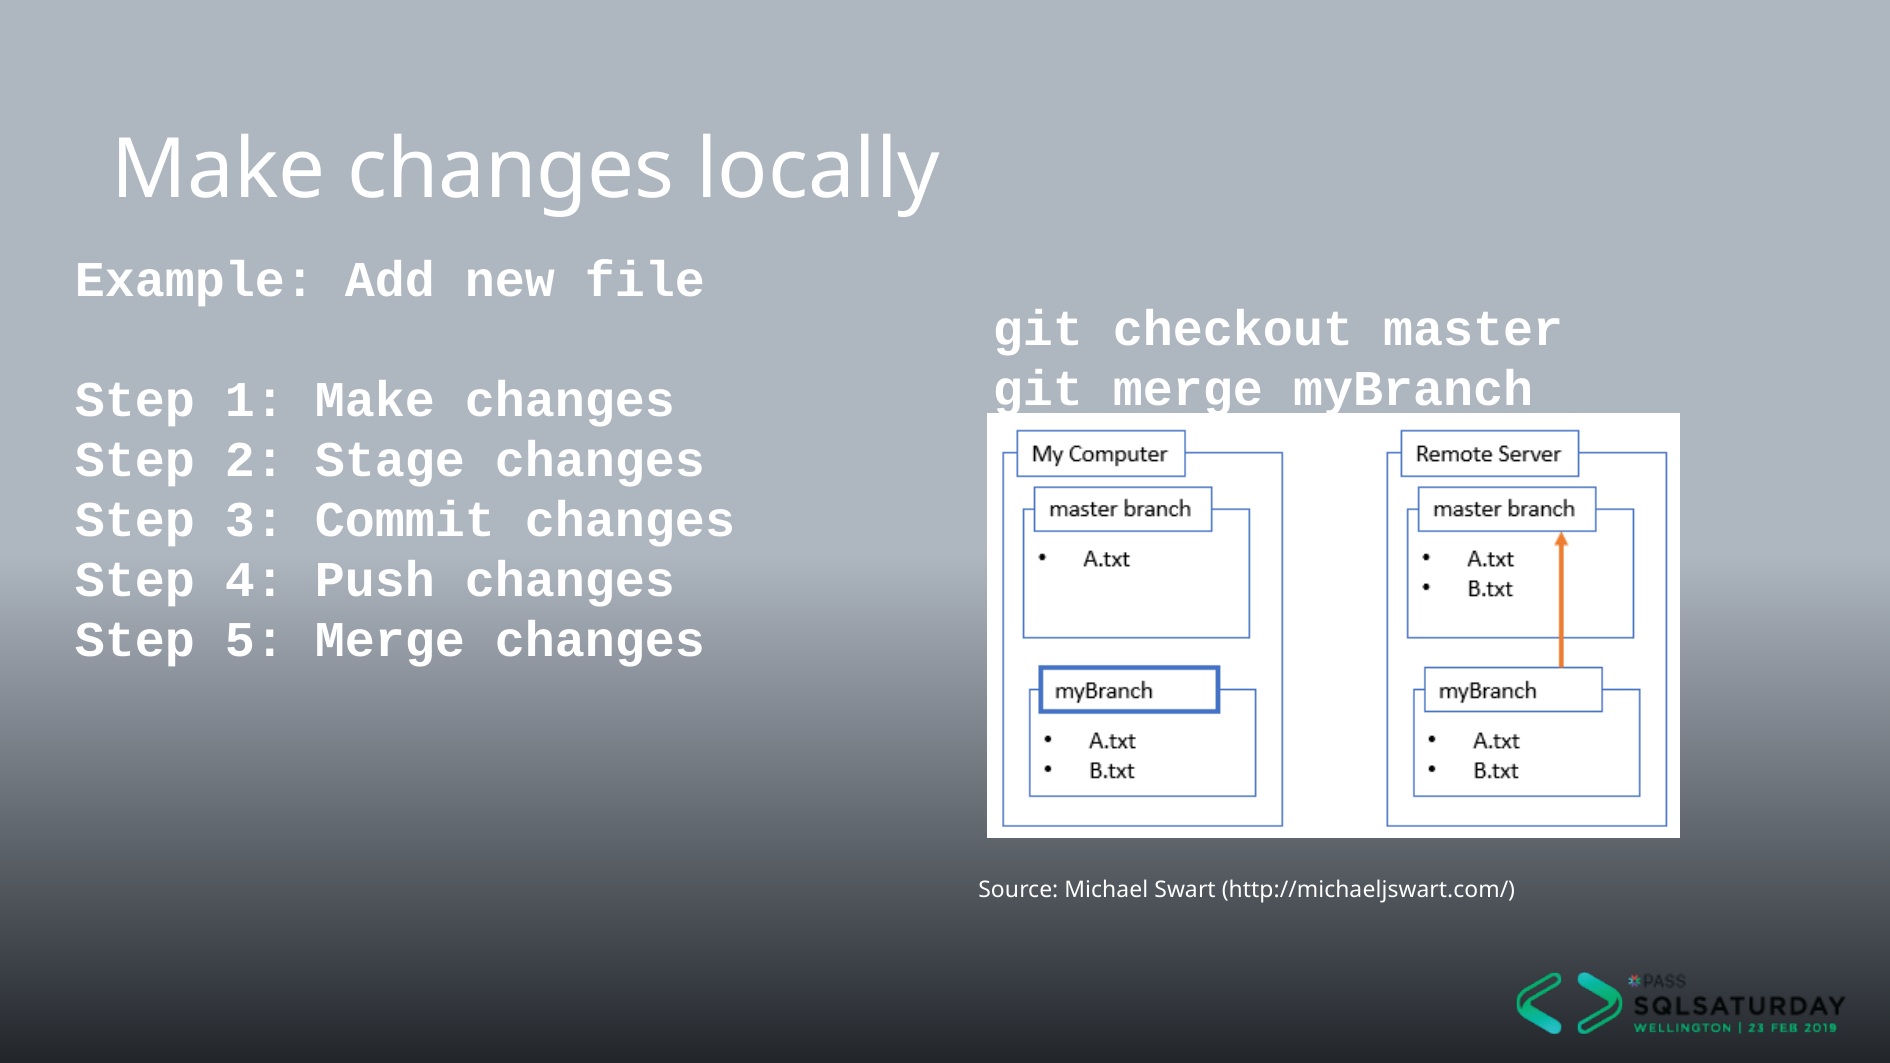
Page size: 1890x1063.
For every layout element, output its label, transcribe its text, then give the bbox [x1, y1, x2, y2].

picture [987, 412, 1680, 838]
text_box Example: Add new file Step 1: Make changes Step 2: Stage changes Step 3: Commit changes Step 4: Push changes Step 5: Merge changes [60, 239, 882, 674]
text_box Make changes locally [97, 106, 957, 222]
text_box Source: Michael Swart (http://michaeljswart.com/) [963, 866, 1531, 909]
text_box git checkout master git merge myBranch [978, 288, 1873, 423]
picture [1515, 971, 1890, 1036]
